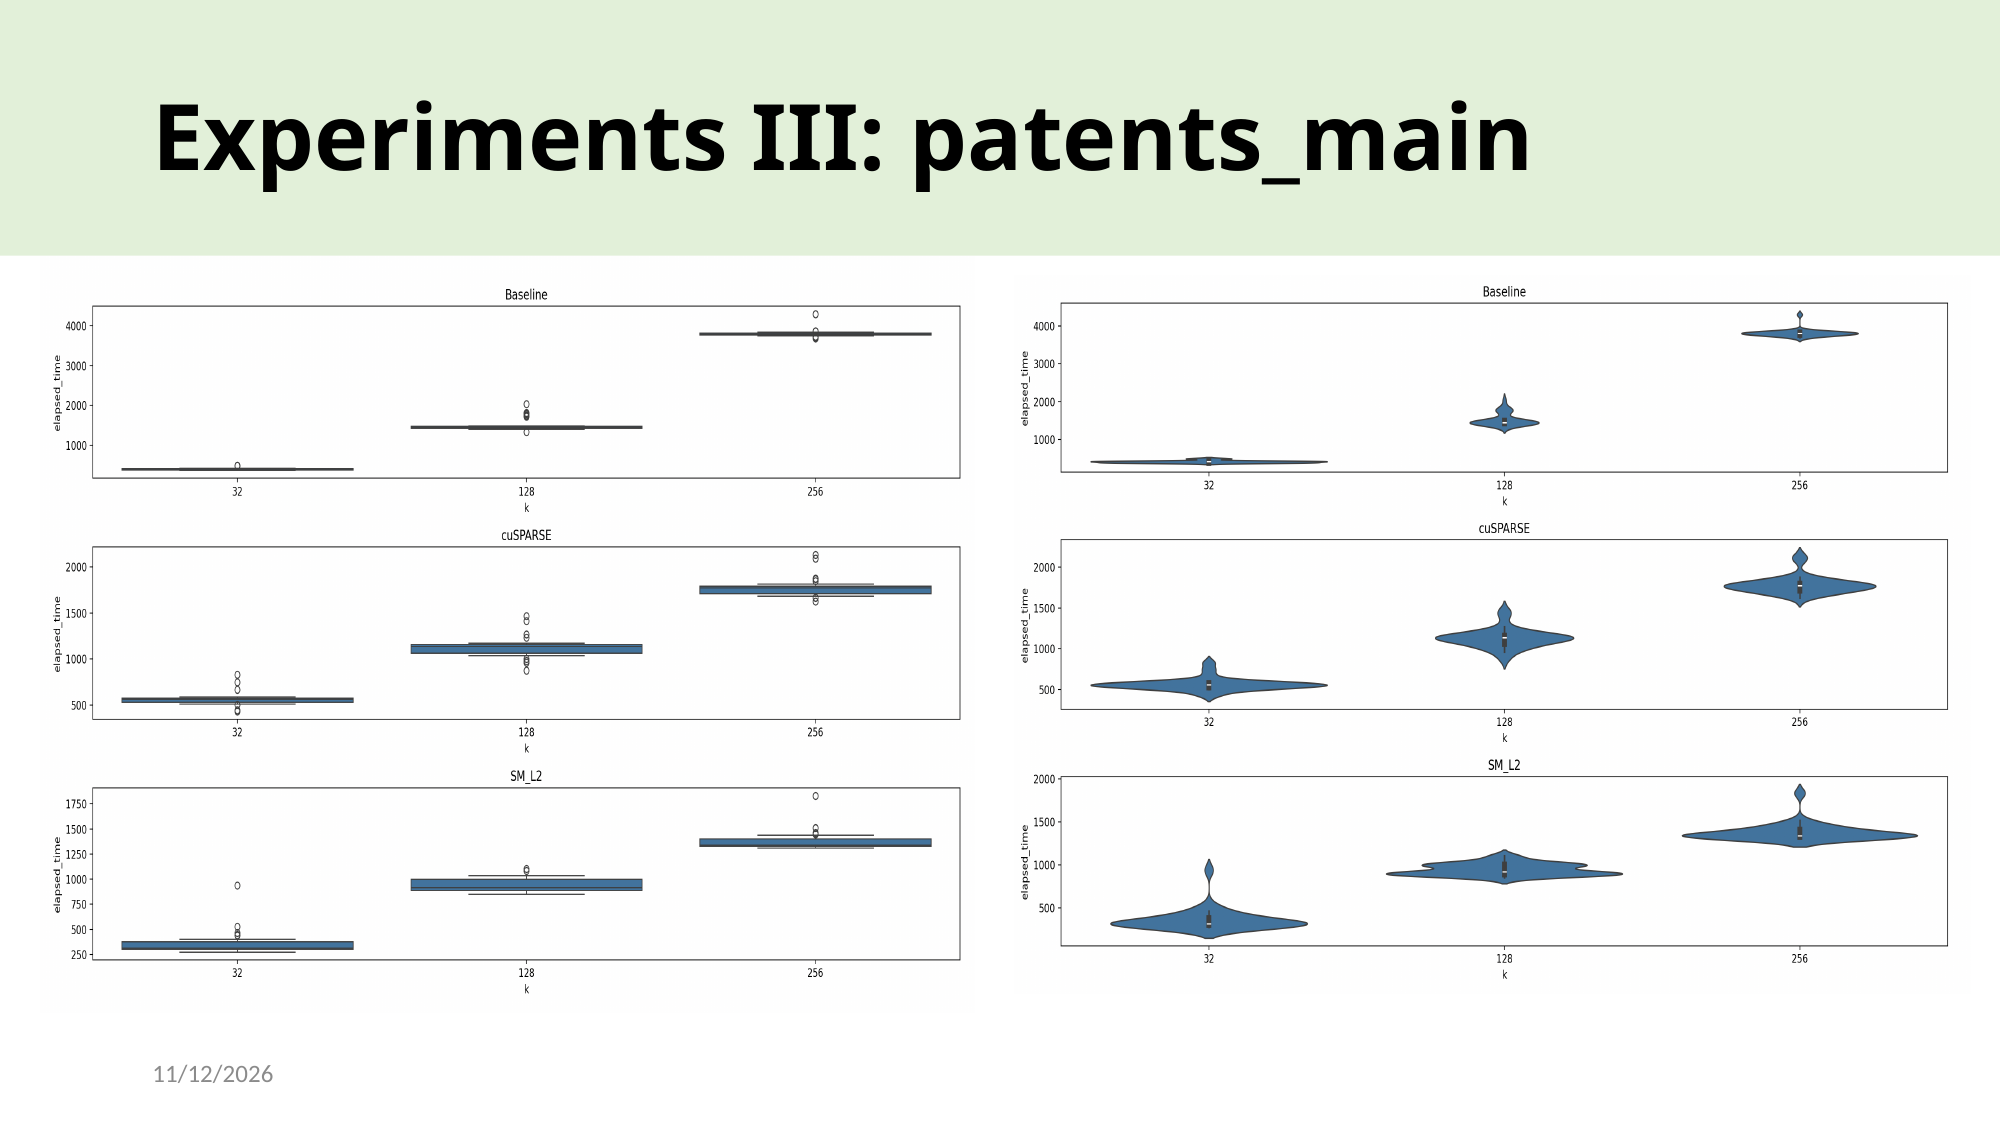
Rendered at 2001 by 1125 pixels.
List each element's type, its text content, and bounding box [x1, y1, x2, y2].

text_box [0, 0, 2000, 257]
title Experiments III: patents_main [137, 59, 1863, 222]
picture [40, 256, 975, 1013]
picture [1014, 275, 1971, 994]
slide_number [137, 1042, 588, 1103]
